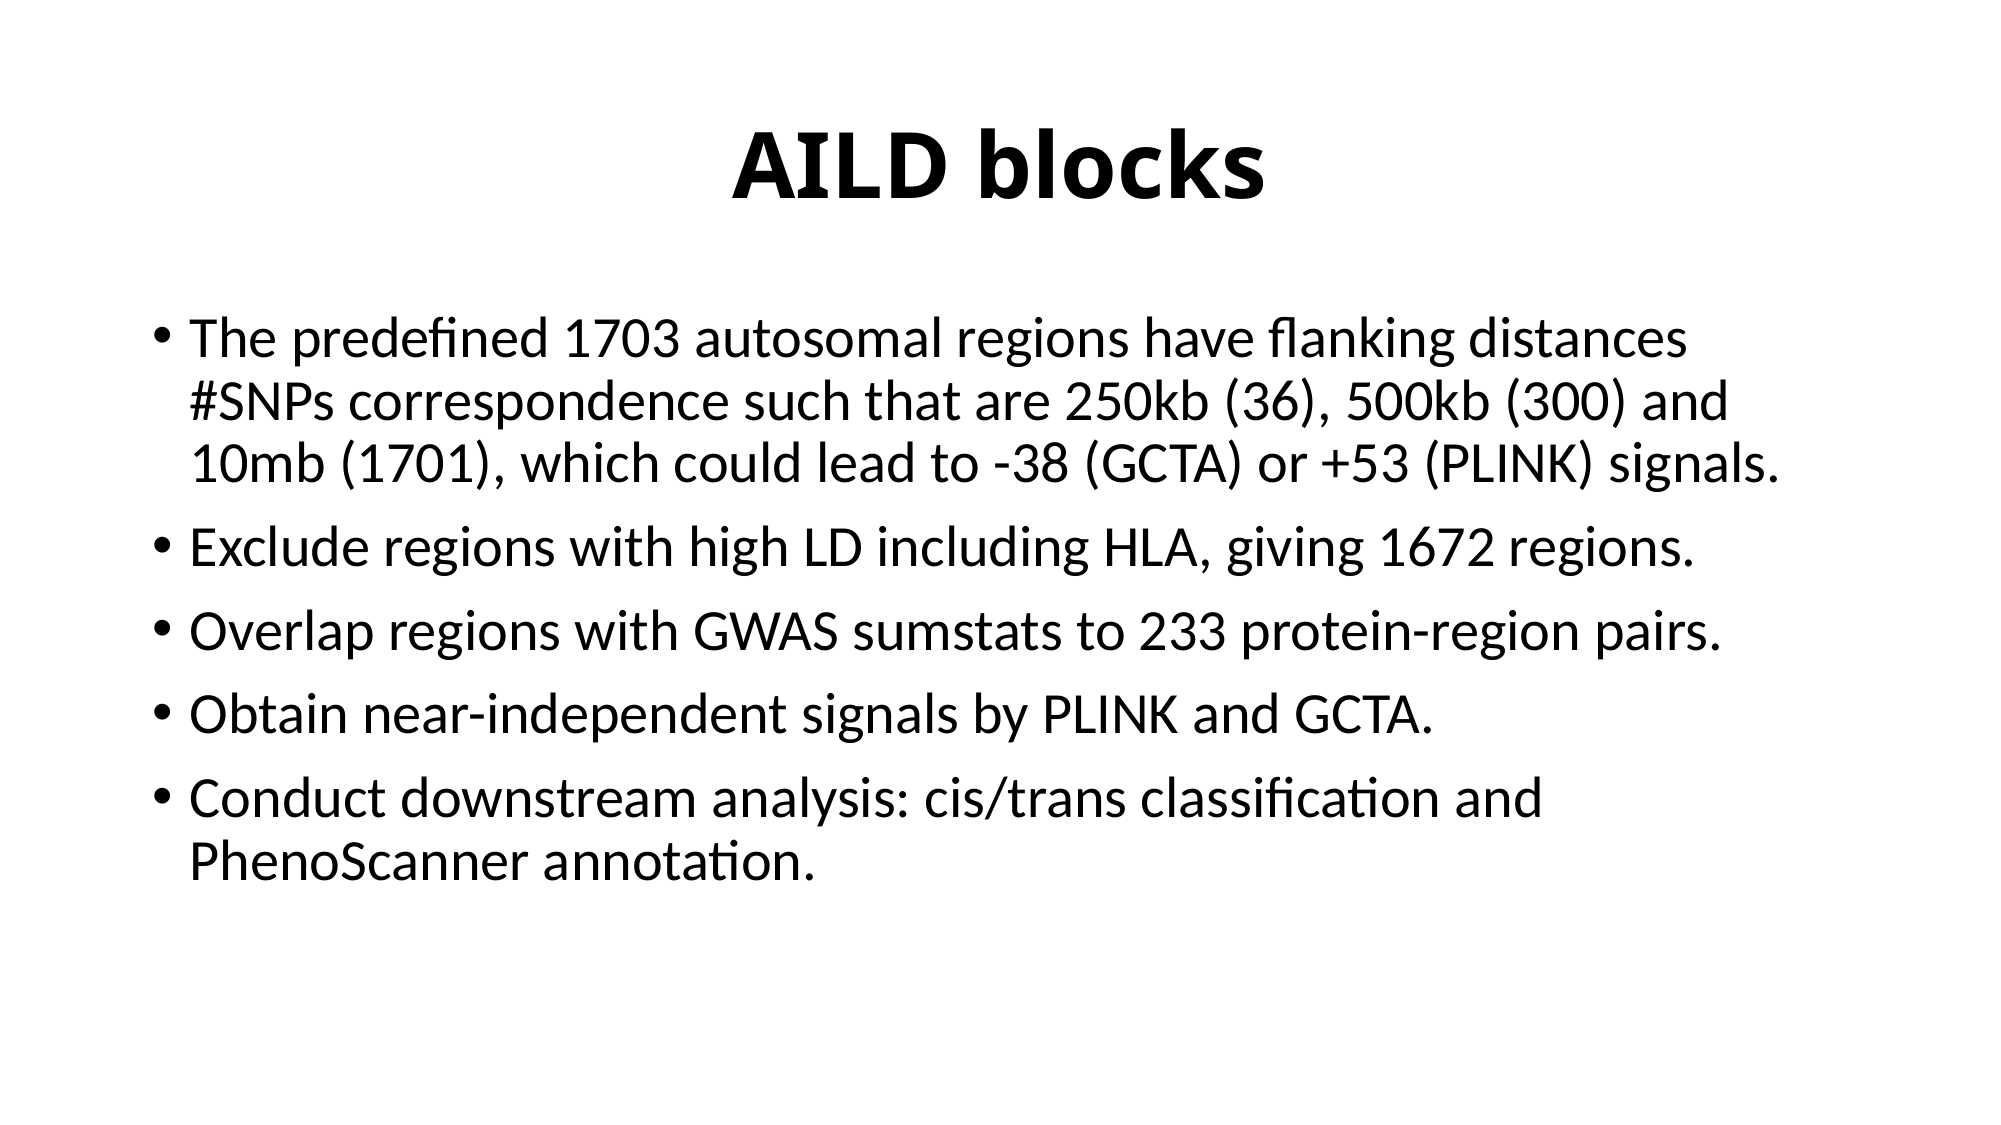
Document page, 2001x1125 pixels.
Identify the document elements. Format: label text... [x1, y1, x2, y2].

title AILD blocks [137, 59, 1863, 278]
list The predefined 1703 autosomal regions have flanking distances #SNPs correspondence such that are 250kb (36), 500kb (300) and 10mb (1701), which could lead to -38 (GCTA) or +53 (PLINK) signals. Exclude regions with high LD including HLA, giving 1672 regions. Overlap regions with GWAS sumstats to 233 protein-region pairs. Obtain near-independent signals by PLINK and GCTA. Conduct downstream analysis: cis/trans classification and PhenoScanner annotation. [137, 299, 1863, 1014]
